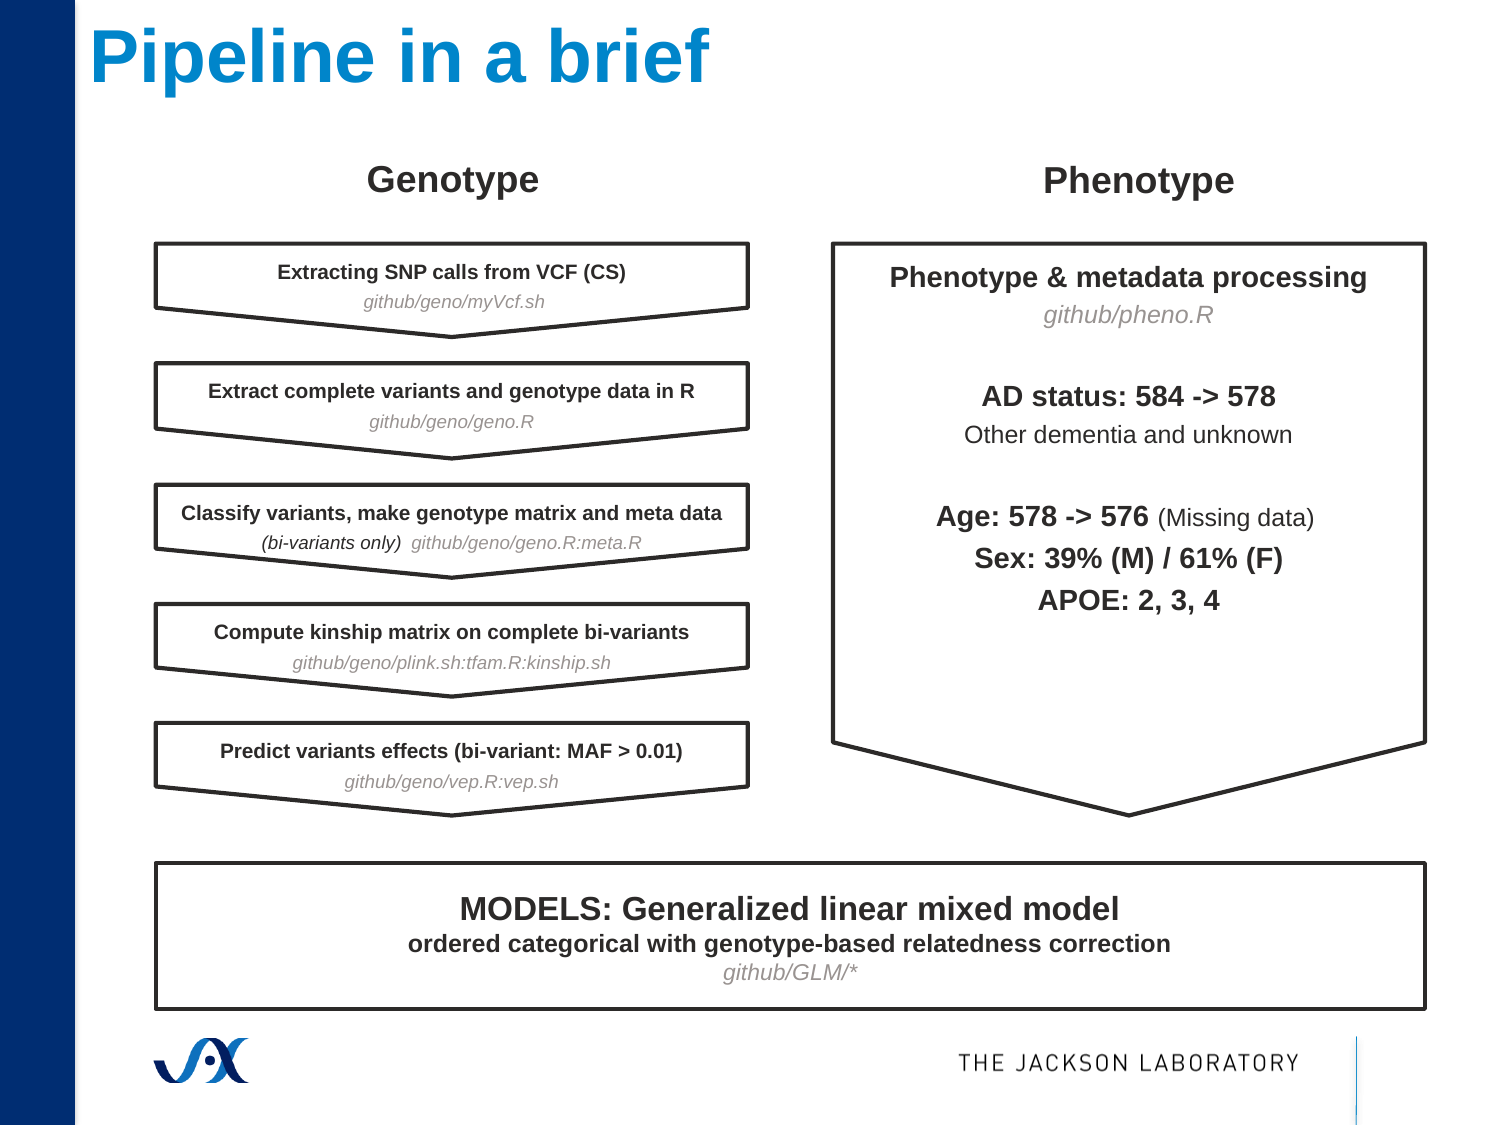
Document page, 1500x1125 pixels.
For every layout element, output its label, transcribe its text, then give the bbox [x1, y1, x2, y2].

text_box Genotype [351, 147, 555, 208]
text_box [832, 243, 1426, 816]
picture [943, 1023, 1313, 1099]
text_box MODELS: Generalized linear mixed model ordered categorical with genotype-based relatedness correction github/GLM/* [154, 861, 1427, 1011]
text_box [155, 603, 748, 697]
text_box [155, 363, 748, 459]
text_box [155, 484, 748, 578]
text_box Pipeline in a brief [74, 0, 1425, 188]
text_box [155, 722, 748, 816]
picture [140, 1022, 269, 1099]
text_box Phenotype [1028, 148, 1250, 208]
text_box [155, 243, 748, 338]
